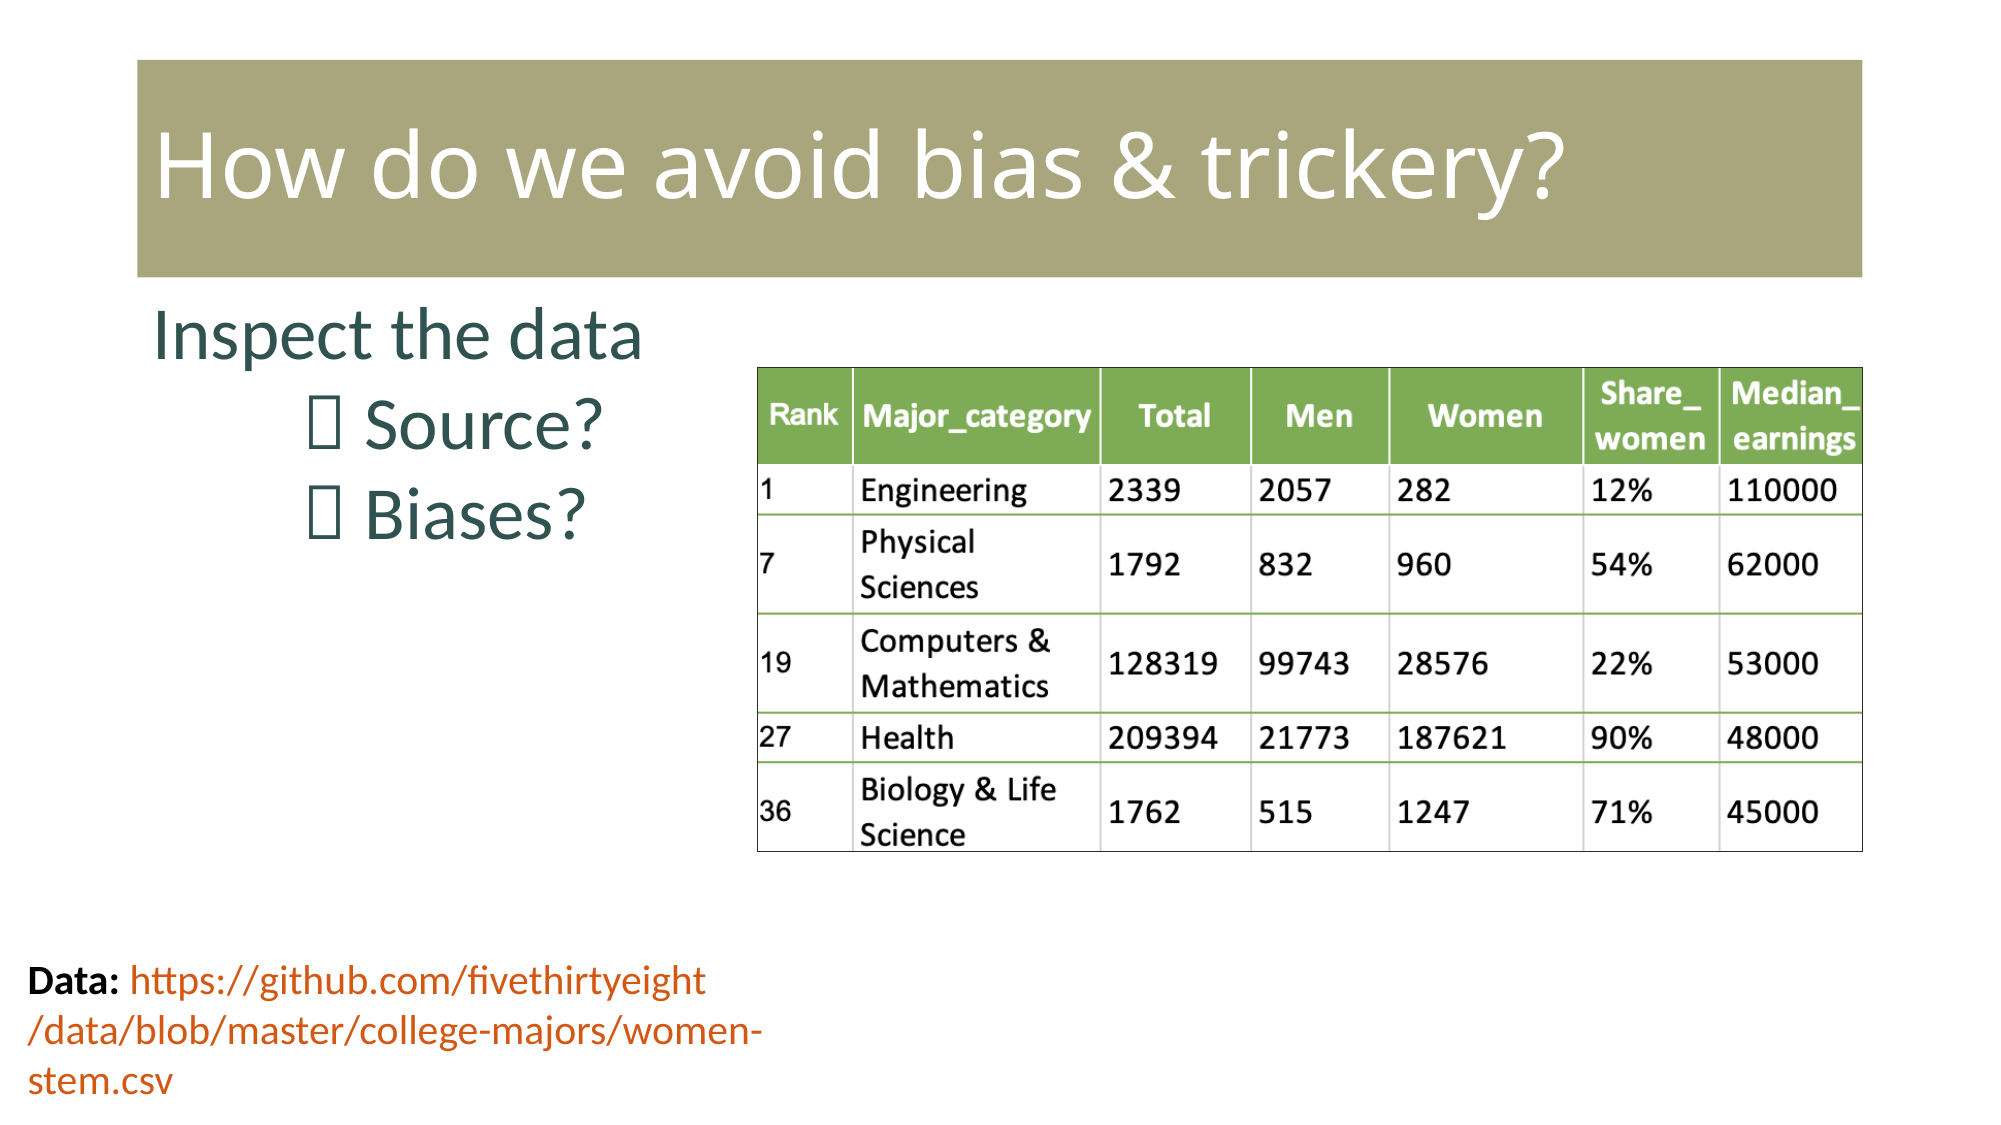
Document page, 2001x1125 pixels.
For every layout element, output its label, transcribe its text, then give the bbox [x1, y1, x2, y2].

text_box Inspect the data  Source?  Biases? [137, 277, 774, 563]
title How do we avoid bias & trickery? [137, 59, 1863, 278]
picture [757, 367, 1863, 852]
text_box Data: https://github.com/fivethirtyeight/data/blob/master/college-majors/women-stem.csv [12, 945, 850, 1111]
